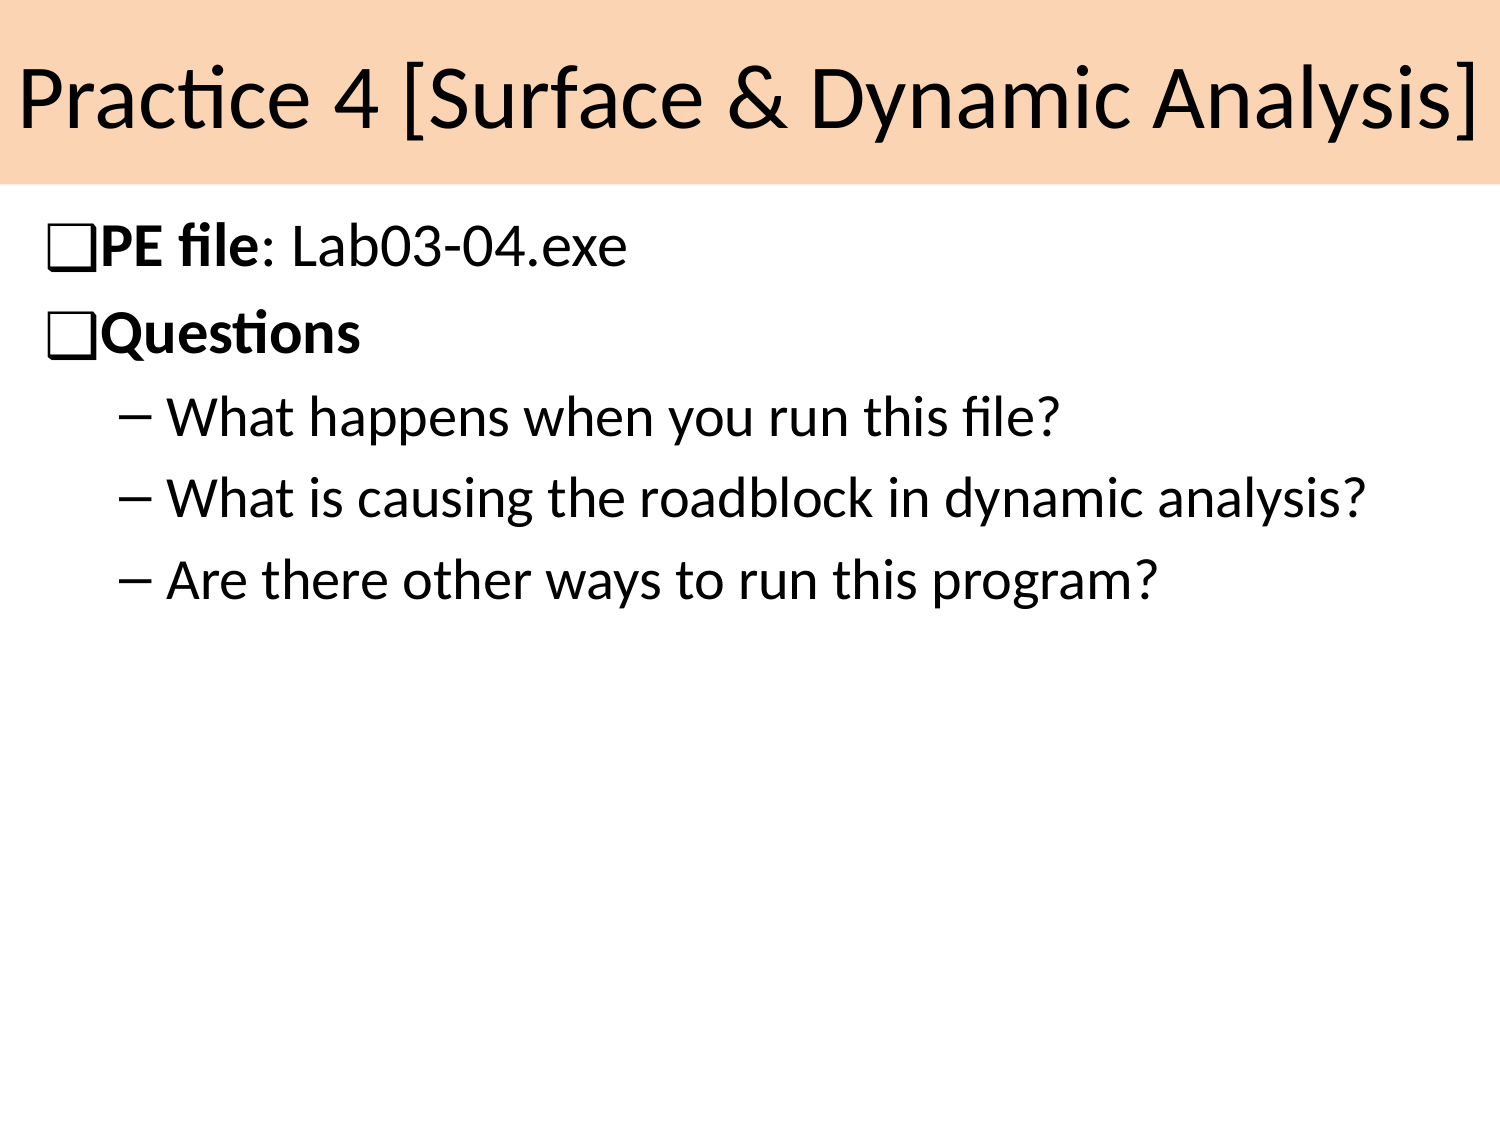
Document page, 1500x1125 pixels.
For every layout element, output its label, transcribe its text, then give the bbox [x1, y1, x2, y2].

list PE file: Lab03-04.exe Questions What happens when you run this file? What is causing the roadblock in dynamic analysis? Are there other ways to run this program? [29, 196, 1471, 1035]
title Practice 4 [Surface & Dynamic Analysis] [0, 0, 1500, 185]
